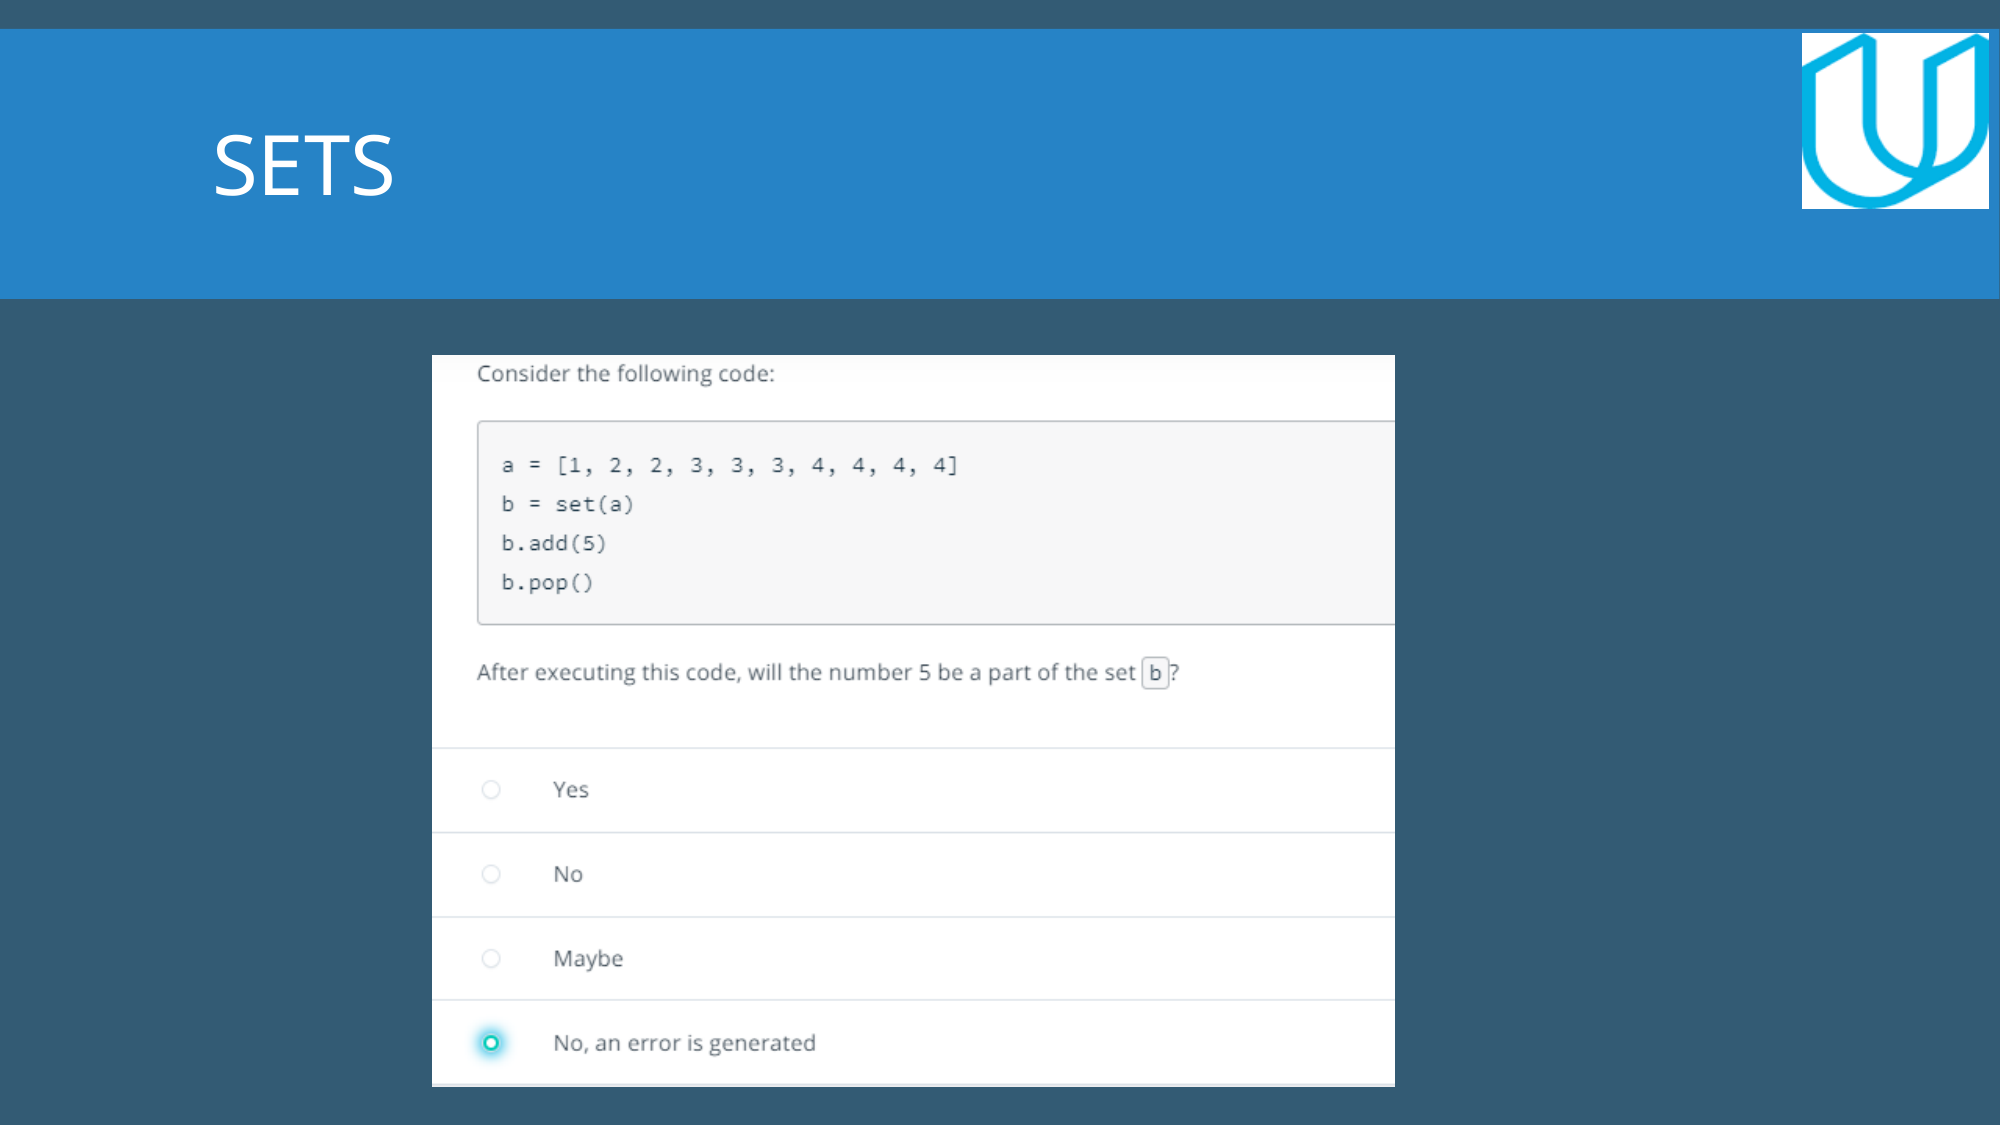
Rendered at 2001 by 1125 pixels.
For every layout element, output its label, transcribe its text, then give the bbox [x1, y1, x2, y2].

picture [1933, 47, 1974, 167]
title sets [197, 46, 1803, 295]
picture [1816, 47, 1912, 197]
picture [1745, 27, 2000, 210]
picture [431, 355, 1396, 1087]
